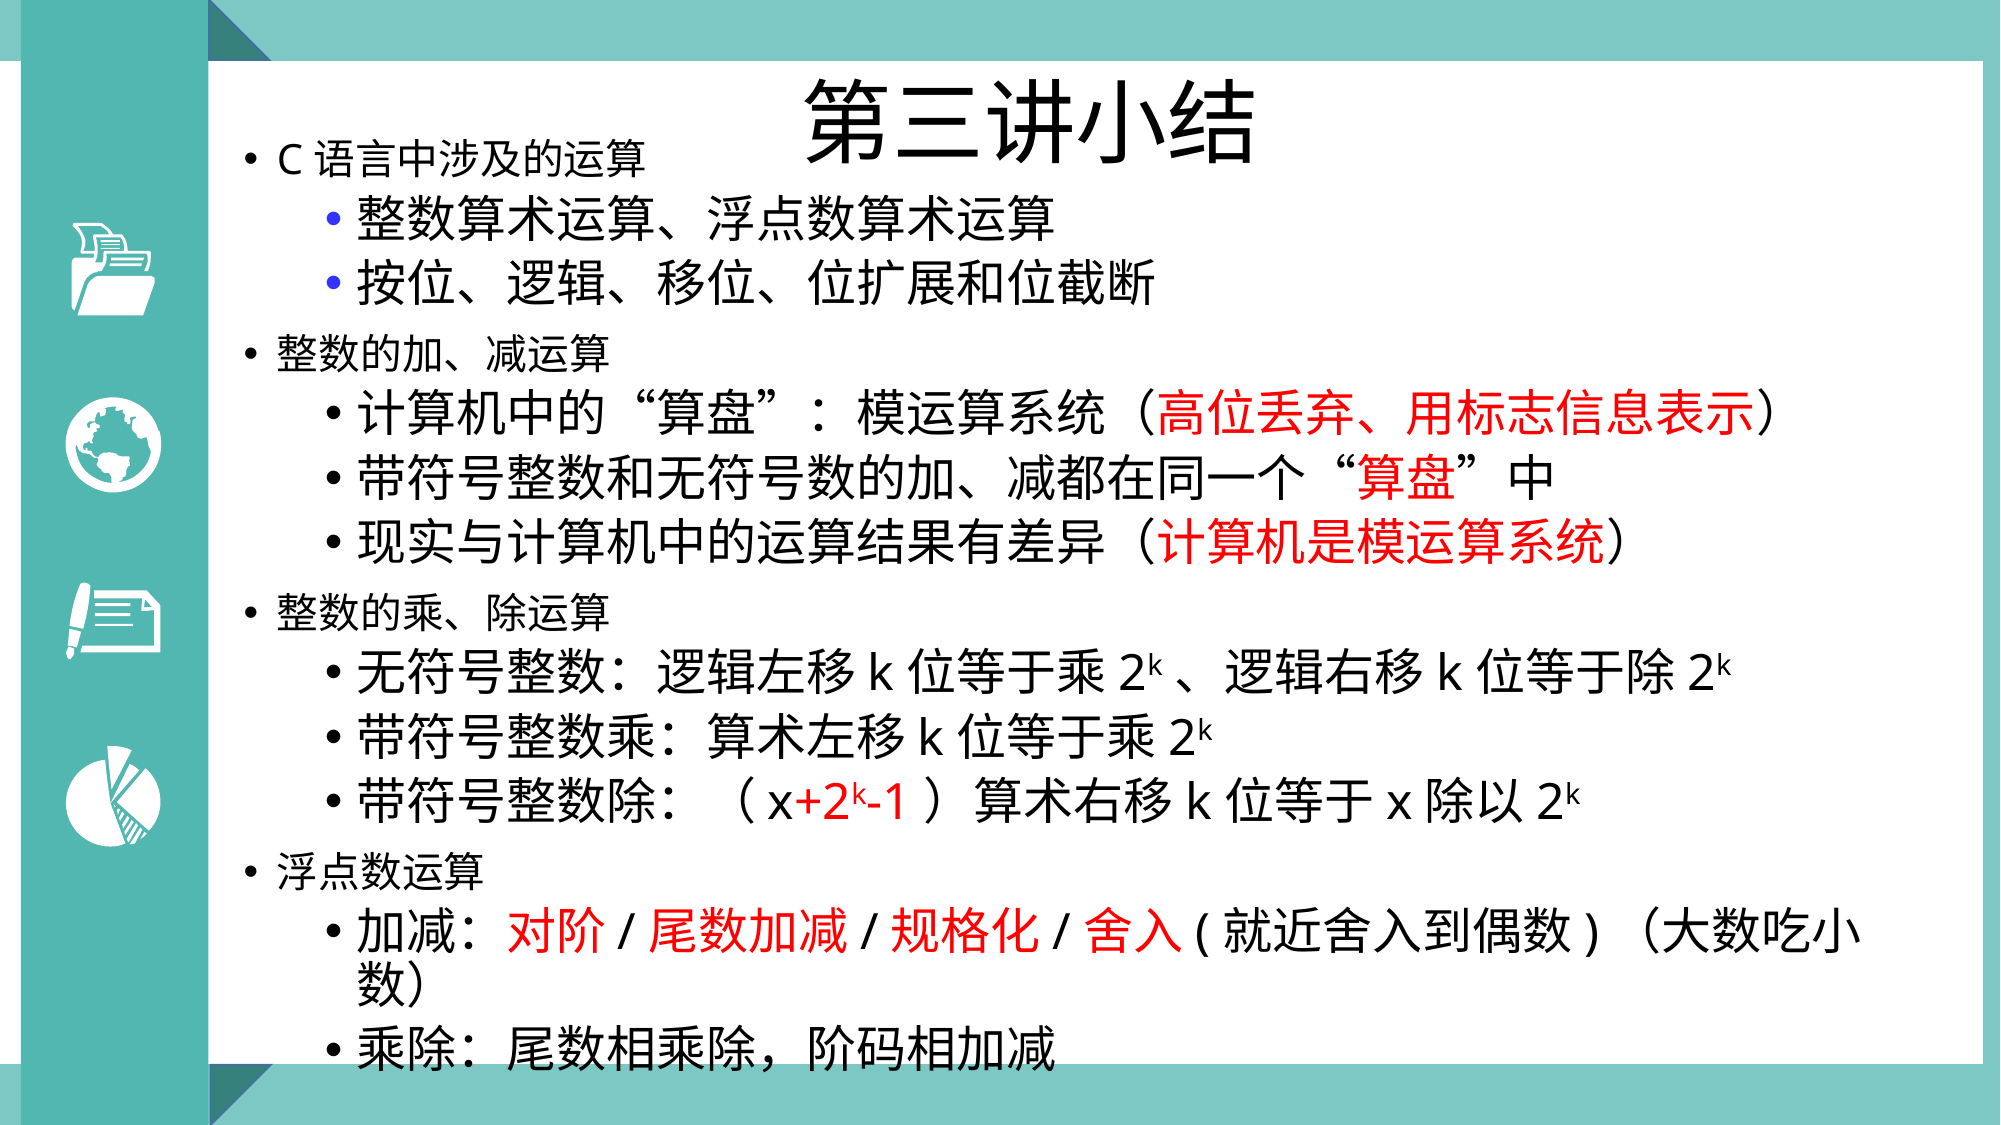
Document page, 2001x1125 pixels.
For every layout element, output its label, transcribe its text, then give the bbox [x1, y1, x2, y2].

title 第三讲小结 [790, 73, 1887, 134]
list C语言中涉及的运算 整数算术运算、浮点数算术运算 按位、逻辑、移位、位扩展和位截断 整数的加、减运算 计算机中的“算盘”：模运算系统（高位丢弃、用标志信息表示） 带符号整数和无符号数的加、减都在同一个“算盘”中 现实与计算机中的运算结果有差异（计算机是模运算系统） 整数的乘、除运算 无符号整数：逻辑左移k位等于乘2k、逻辑右移k位等于除2k 带符号整数乘：算术左移k位等于乘2k 带符号整数除：（x+2k-1）算术右移k位等于x除以2k 浮点数运算 加减：对阶/尾数加减/规格化/舍入(就近舍入到偶数)（大数吃小数） 乘除：尾数相乘除，阶码相加减 [233, 134, 1948, 1084]
